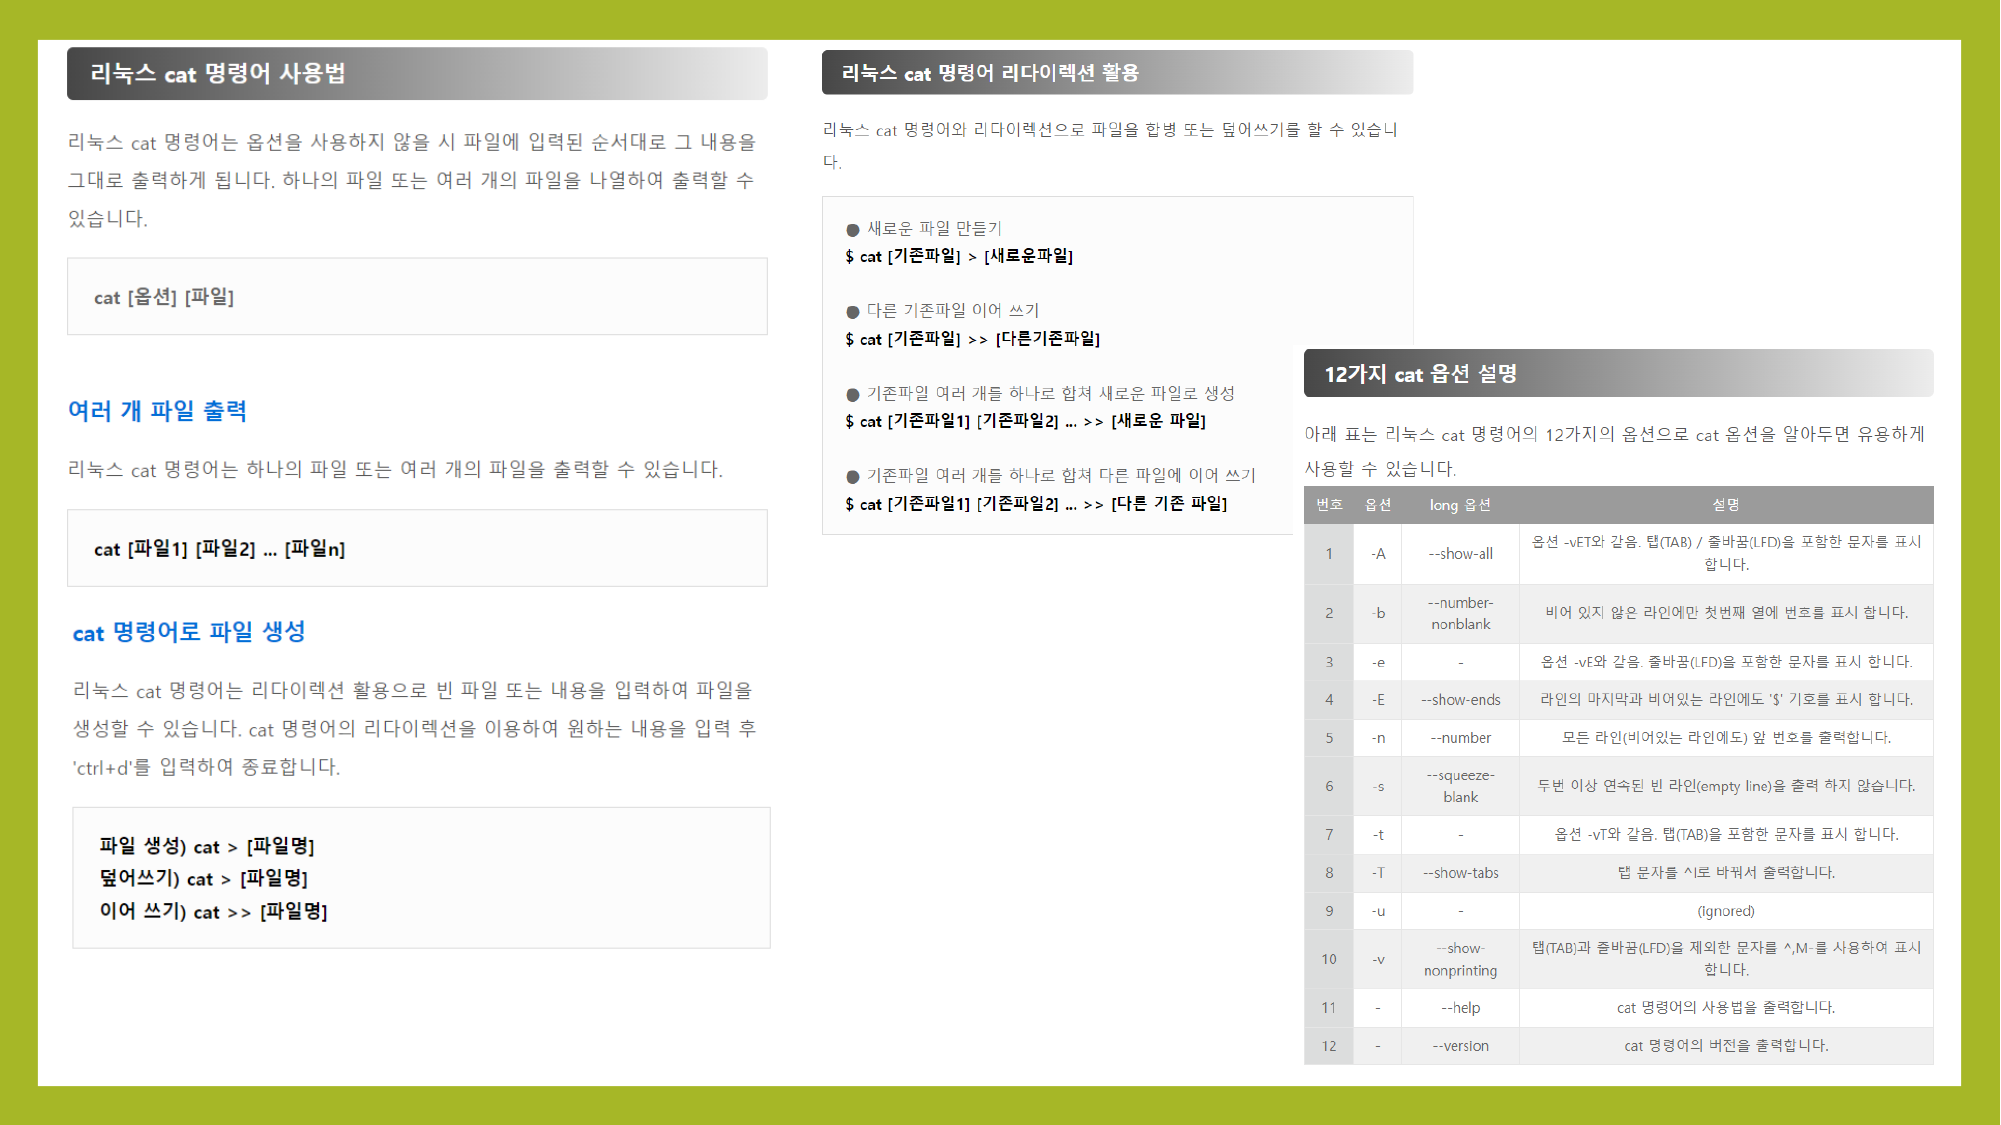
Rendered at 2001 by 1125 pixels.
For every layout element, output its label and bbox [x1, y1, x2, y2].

picture [64, 40, 771, 590]
picture [58, 607, 778, 957]
picture [813, 40, 1939, 1069]
